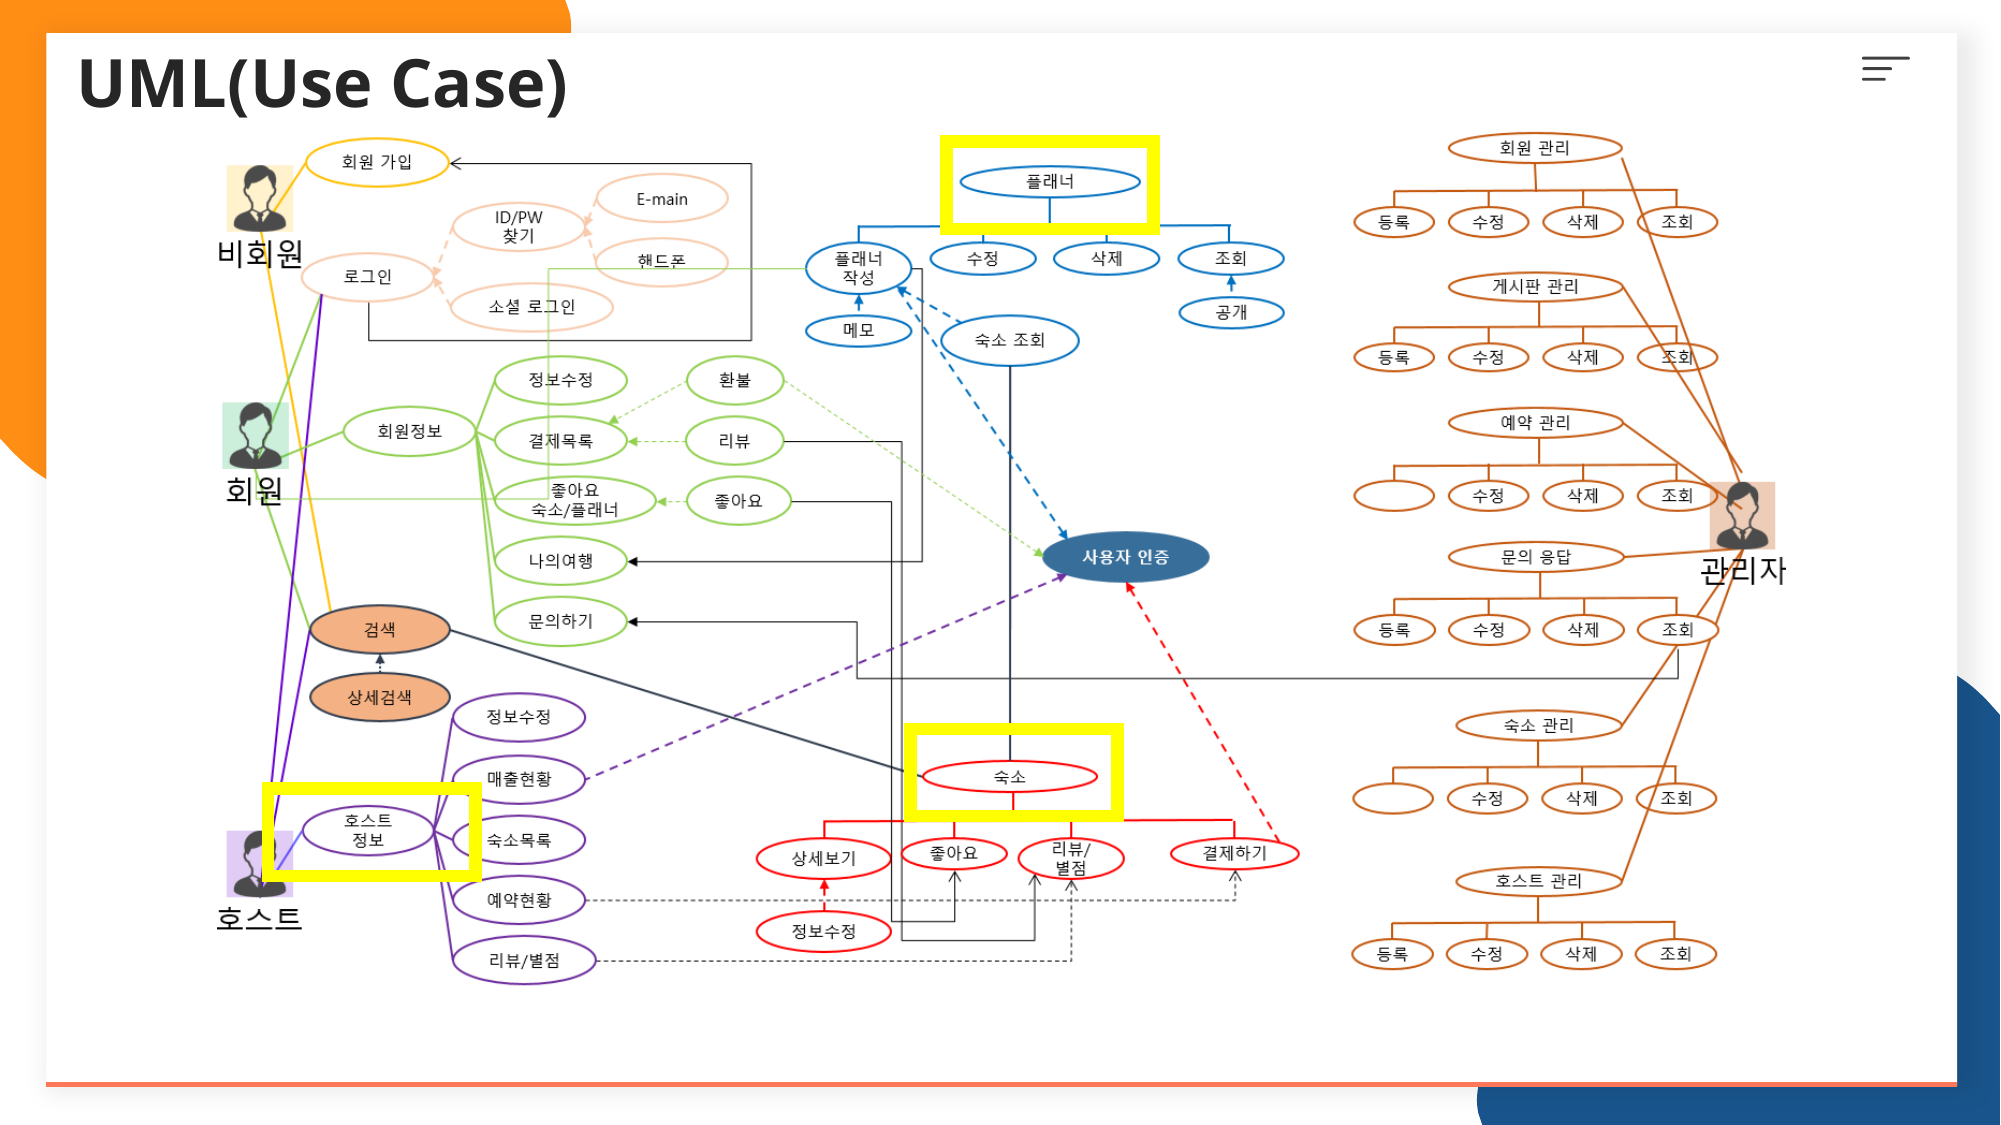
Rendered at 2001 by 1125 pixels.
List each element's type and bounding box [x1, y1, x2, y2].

picture [217, 118, 1786, 996]
text_box [0, 0, 572, 499]
text_box [1476, 656, 2000, 1125]
text_box [46, 33, 1958, 1086]
text_box [268, 141, 1154, 876]
